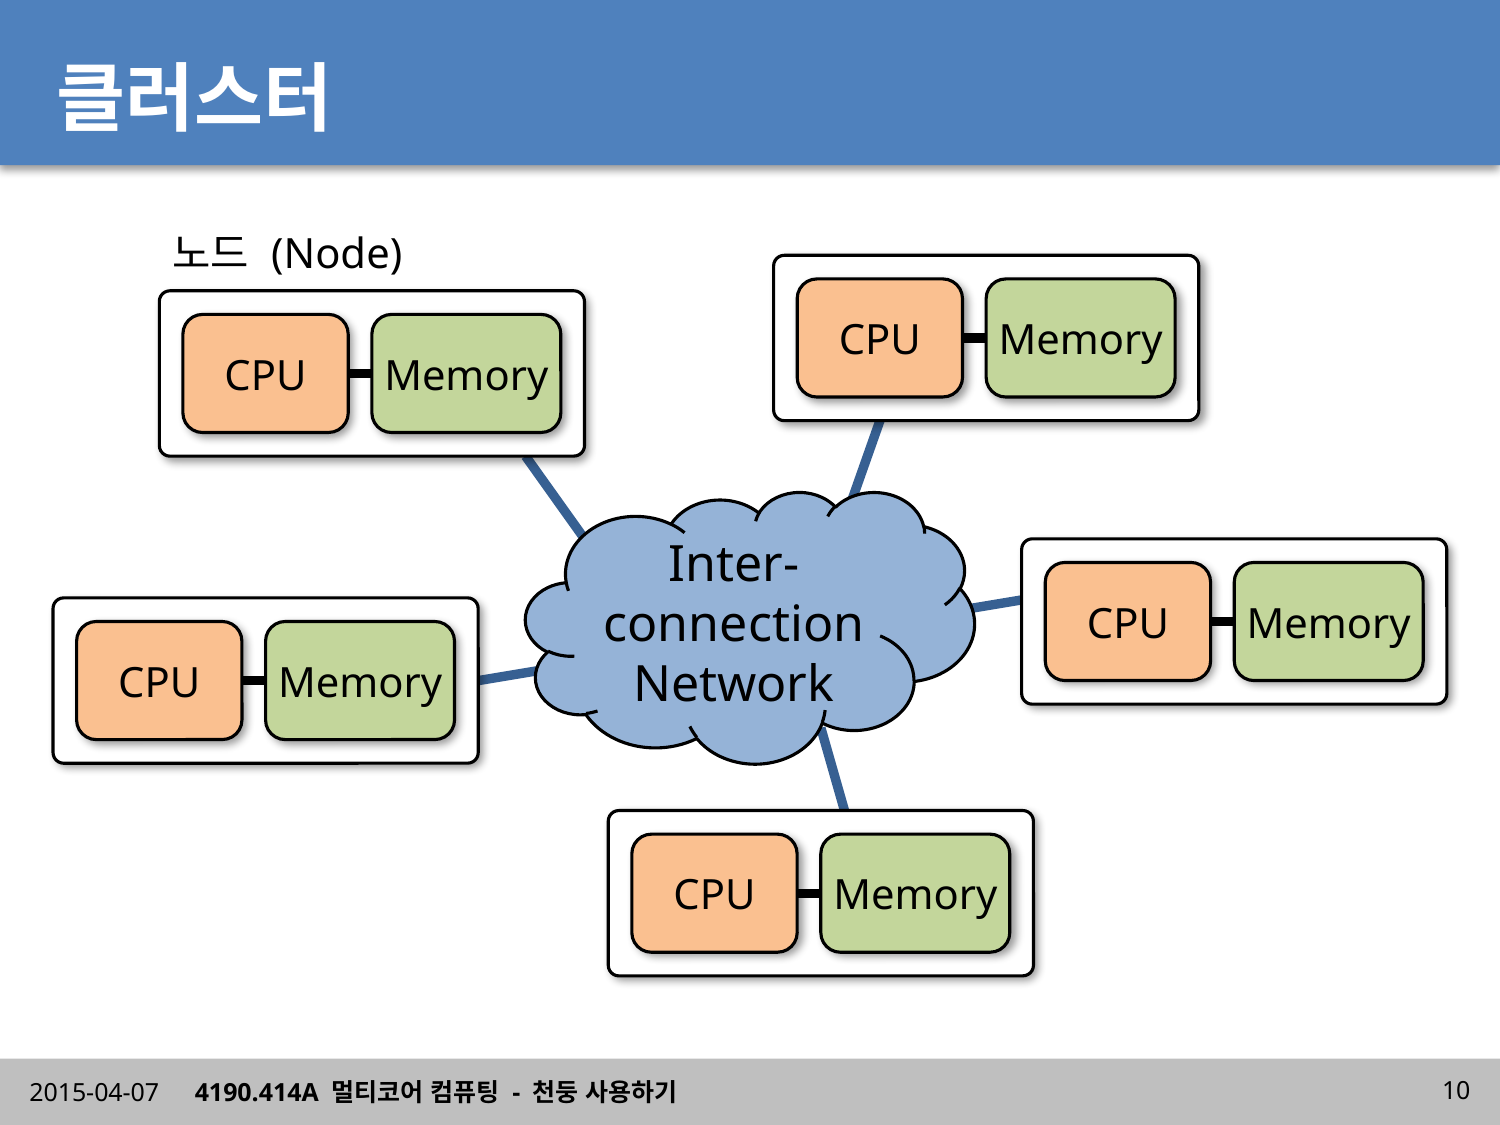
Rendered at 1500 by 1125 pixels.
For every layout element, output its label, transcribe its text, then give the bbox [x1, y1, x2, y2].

text_box Memory [818, 832, 1012, 955]
slide_number 10 [1364, 1074, 1471, 1110]
title 클러스터 [41, 42, 1459, 149]
footer 4190.414A 멀티코어 컴퓨팅 - 천둥 사용하기 [194, 1074, 1364, 1110]
text_box Memory [369, 312, 563, 435]
text_box [771, 253, 1201, 423]
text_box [525, 455, 585, 540]
text_box Inter-connection Network [523, 490, 977, 767]
text_box CPU [180, 312, 351, 435]
text_box [157, 288, 587, 459]
text_box Memory [263, 619, 457, 742]
text_box Memory [1232, 560, 1426, 683]
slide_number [29, 1074, 194, 1110]
text_box Memory [984, 276, 1178, 400]
text_box [1019, 536, 1449, 707]
text_box CPU [74, 619, 245, 742]
text_box CPU [795, 276, 965, 400]
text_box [962, 597, 1034, 610]
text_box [844, 420, 881, 522]
text_box [606, 808, 1036, 978]
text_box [820, 727, 845, 811]
text_box CPU [1043, 560, 1213, 683]
text_box [50, 595, 481, 766]
text_box 노드 (Node) [157, 219, 418, 285]
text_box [477, 668, 550, 681]
text_box CPU [629, 832, 800, 955]
